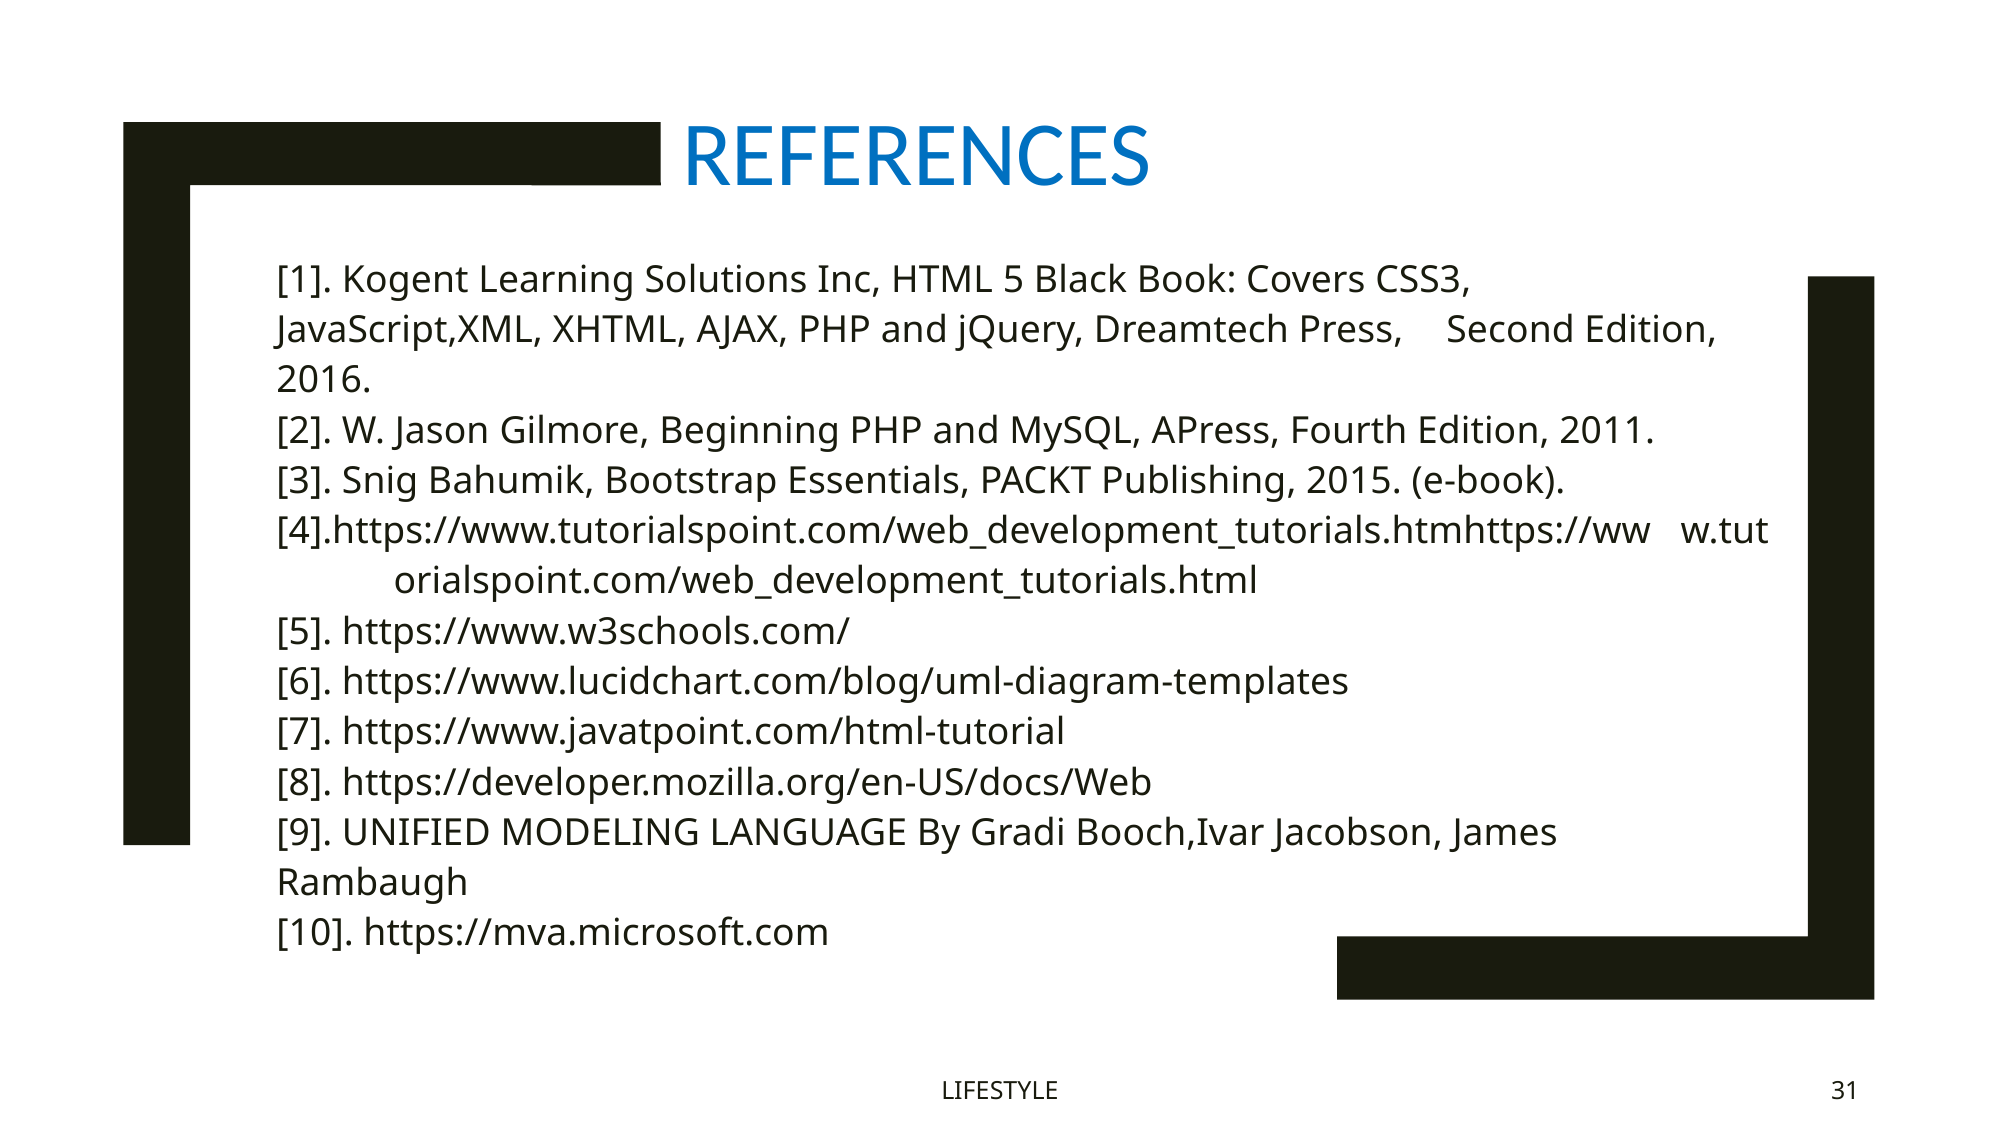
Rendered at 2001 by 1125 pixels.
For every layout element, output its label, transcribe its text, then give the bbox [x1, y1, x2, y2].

subtitle [1]. Kogent Learning Solutions Inc, HTML 5 Black Book: Covers CSS3, JavaScript,XML, XHTML, AJAX, PHP and jQuery, Dreamtech Press, Second Edition, 2016. [2]. W. Jason Gilmore, Beginning PHP and MySQL, APress, Fourth Edition, 2011. [3]. Snig Bahumik, Bootstrap Essentials, PACKT Publishing, 2015. (e-book). [4].https://www.tutorialspoint.com/web_development_tutorials.htmhttps://ww w.tut orialspoint.com/web_development_tutorials.html [5]. https://www.w3schools.com/ [6]. https://www.lucidchart.com/blog/uml-diagram-templates [7]. https://www.javatpoint.com/html-tutorial [8]. https://developer.mozilla.org/en-US/docs/Web [9]. UNIFIED MODELING LANGUAGE By Gradi Booch,Ivar Jacobson, James Rambaugh [10]. https://mva.microsoft.com [261, 242, 1813, 969]
title REFERENCES [380, 34, 1455, 213]
slide_number 31 [1612, 1058, 1875, 1125]
footer LIFESTYLE [423, 1058, 1576, 1125]
